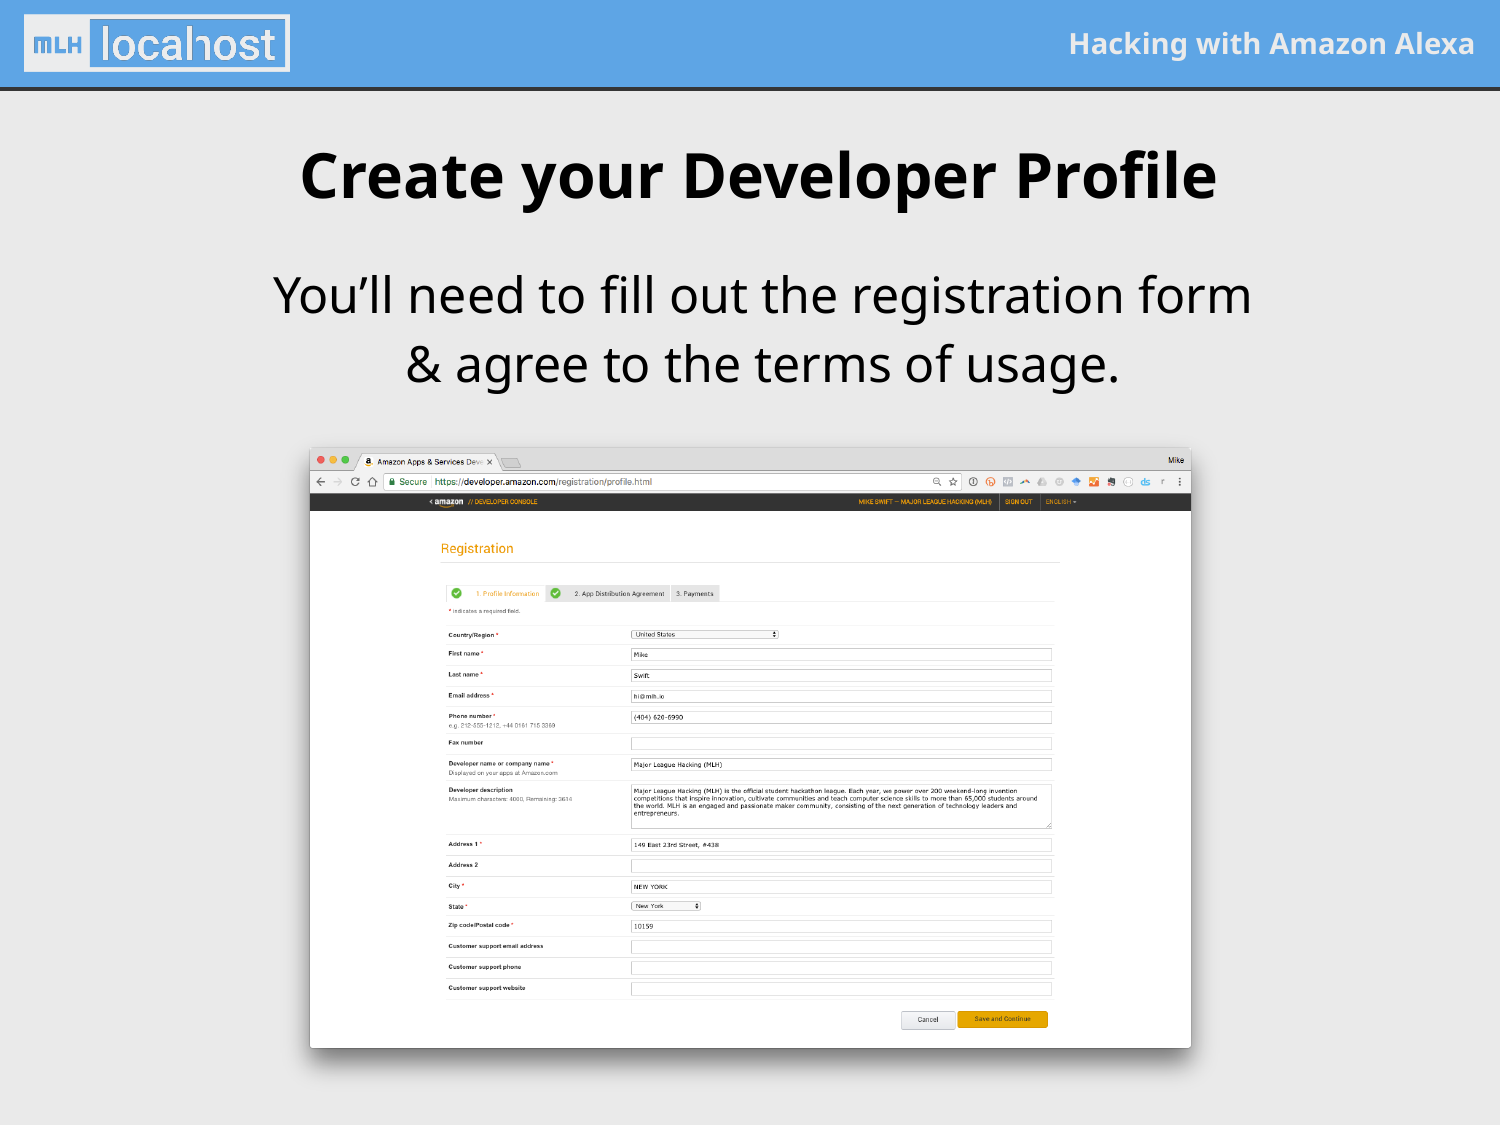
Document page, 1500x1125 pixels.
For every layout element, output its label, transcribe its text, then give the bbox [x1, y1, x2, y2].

picture [24, 14, 290, 72]
title Create your Developer Profile [36, 106, 1484, 241]
text_box You’ll need to fill out the registration form & agree to the terms of usage. [0, 241, 1500, 407]
picture [275, 428, 1225, 1098]
